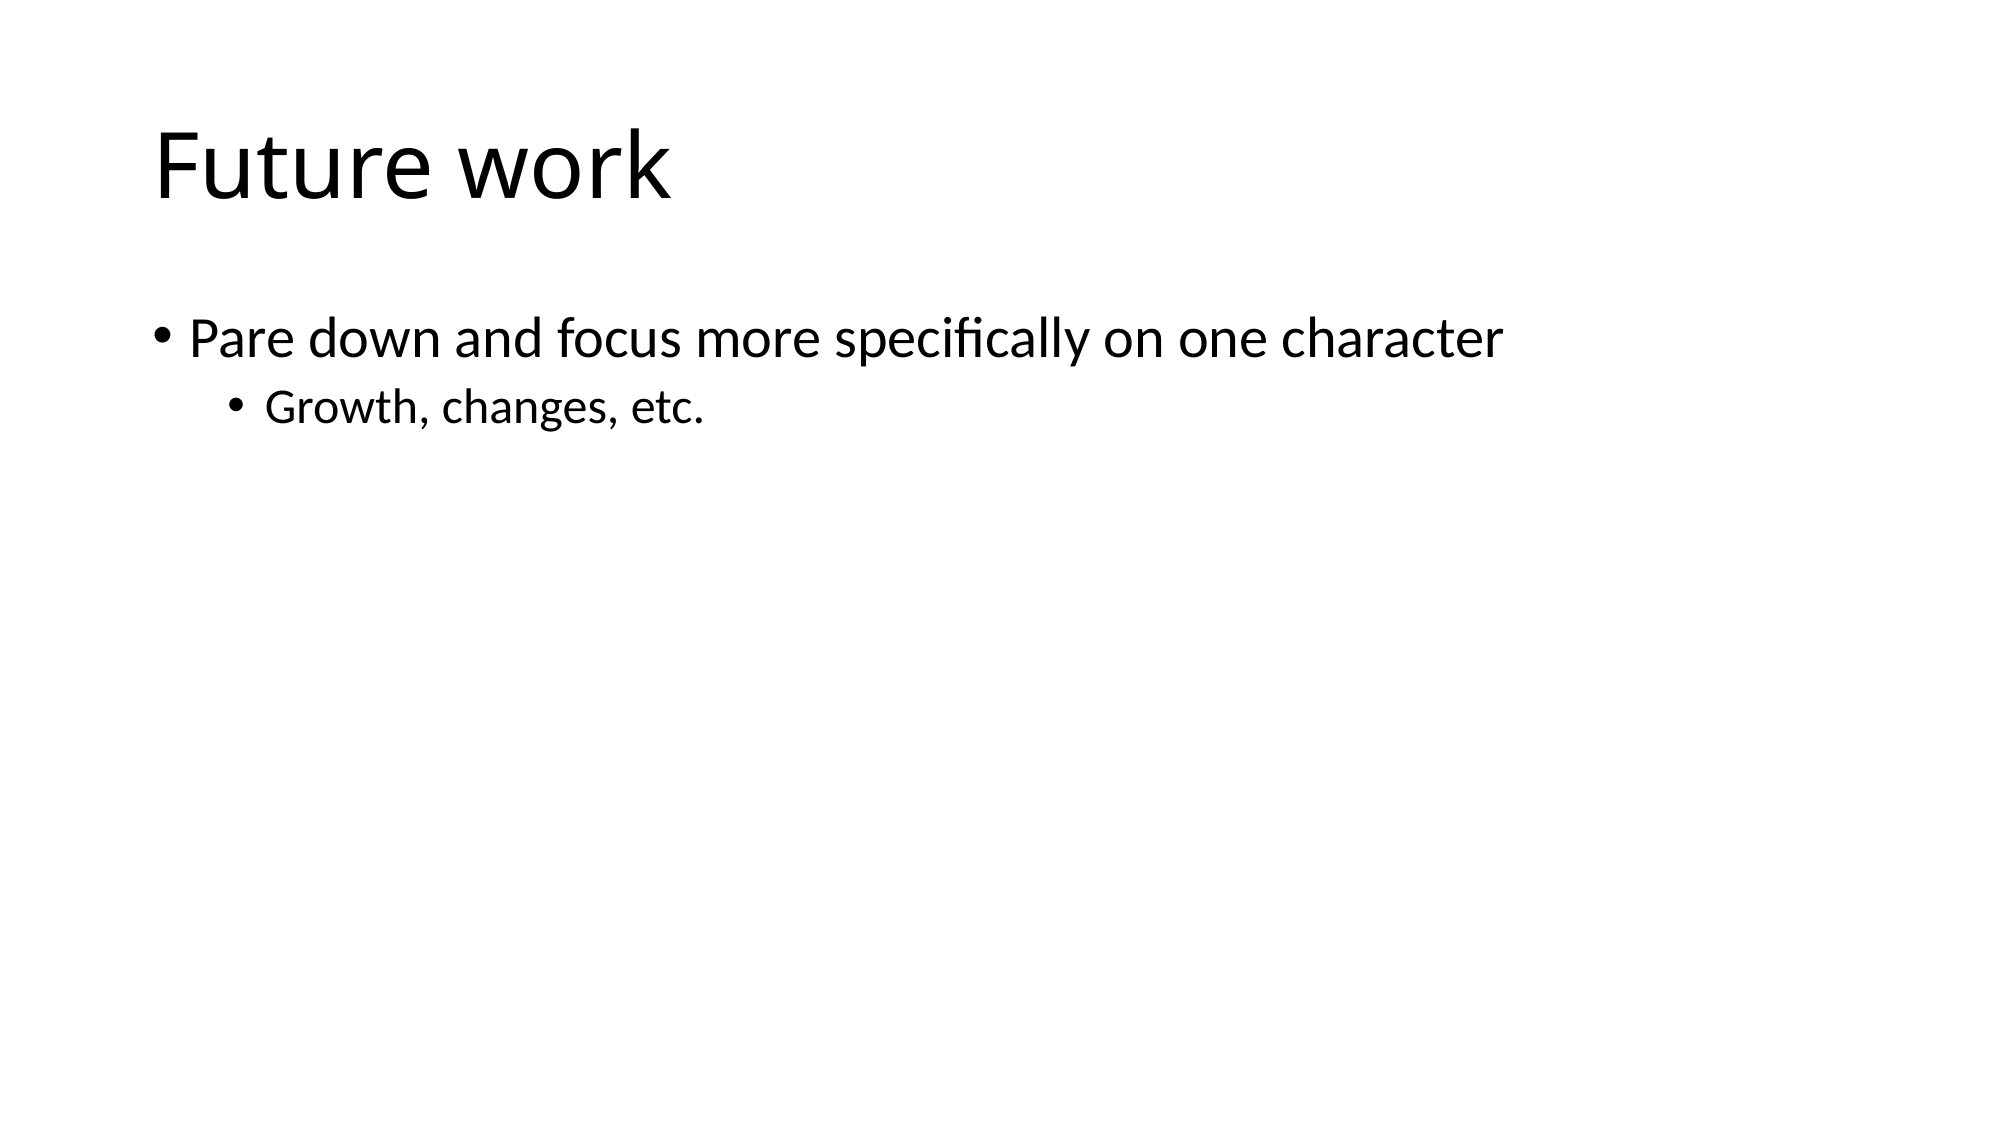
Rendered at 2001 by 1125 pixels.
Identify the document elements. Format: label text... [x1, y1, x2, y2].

title Future work [137, 59, 1863, 278]
list Pare down and focus more specifically on one character Growth, changes, etc. [137, 299, 1863, 1014]
